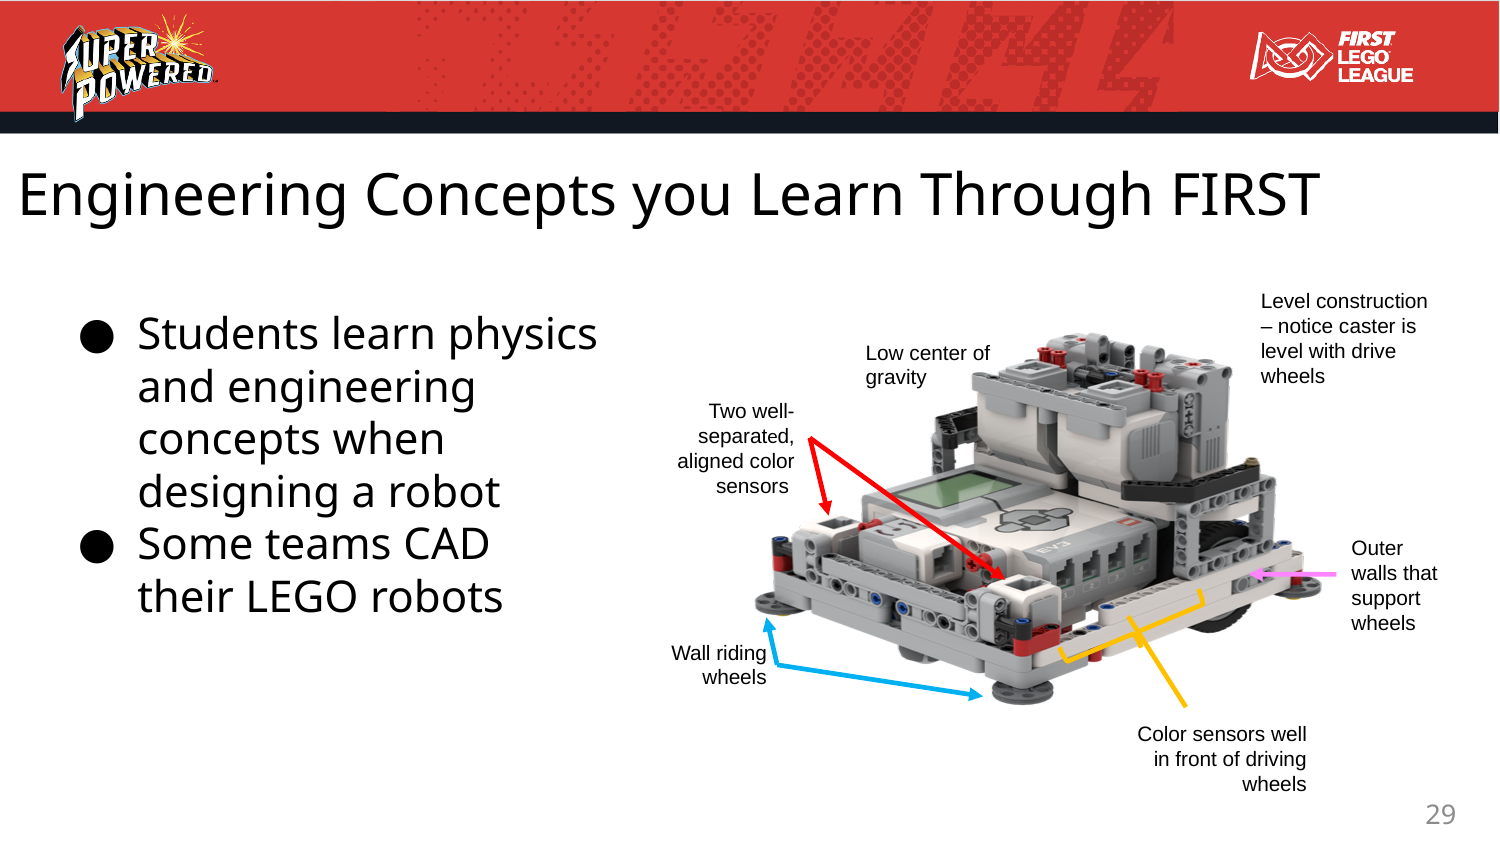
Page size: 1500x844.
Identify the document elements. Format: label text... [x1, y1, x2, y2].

slide_number 29 [1133, 782, 1472, 828]
picture [631, 221, 1470, 763]
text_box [1141, 647, 1186, 708]
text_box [809, 437, 1006, 580]
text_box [777, 664, 984, 697]
picture [0, 0, 1500, 134]
title Engineering Concepts you Learn Through FIRST [17, 156, 1472, 238]
text_box Color sensors well in front of driving wheels [1104, 763, 1322, 786]
text_box Students learn physics and engineering concepts when designing a robot Some teams CAD their LEGO robots [47, 290, 614, 794]
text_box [766, 617, 778, 665]
